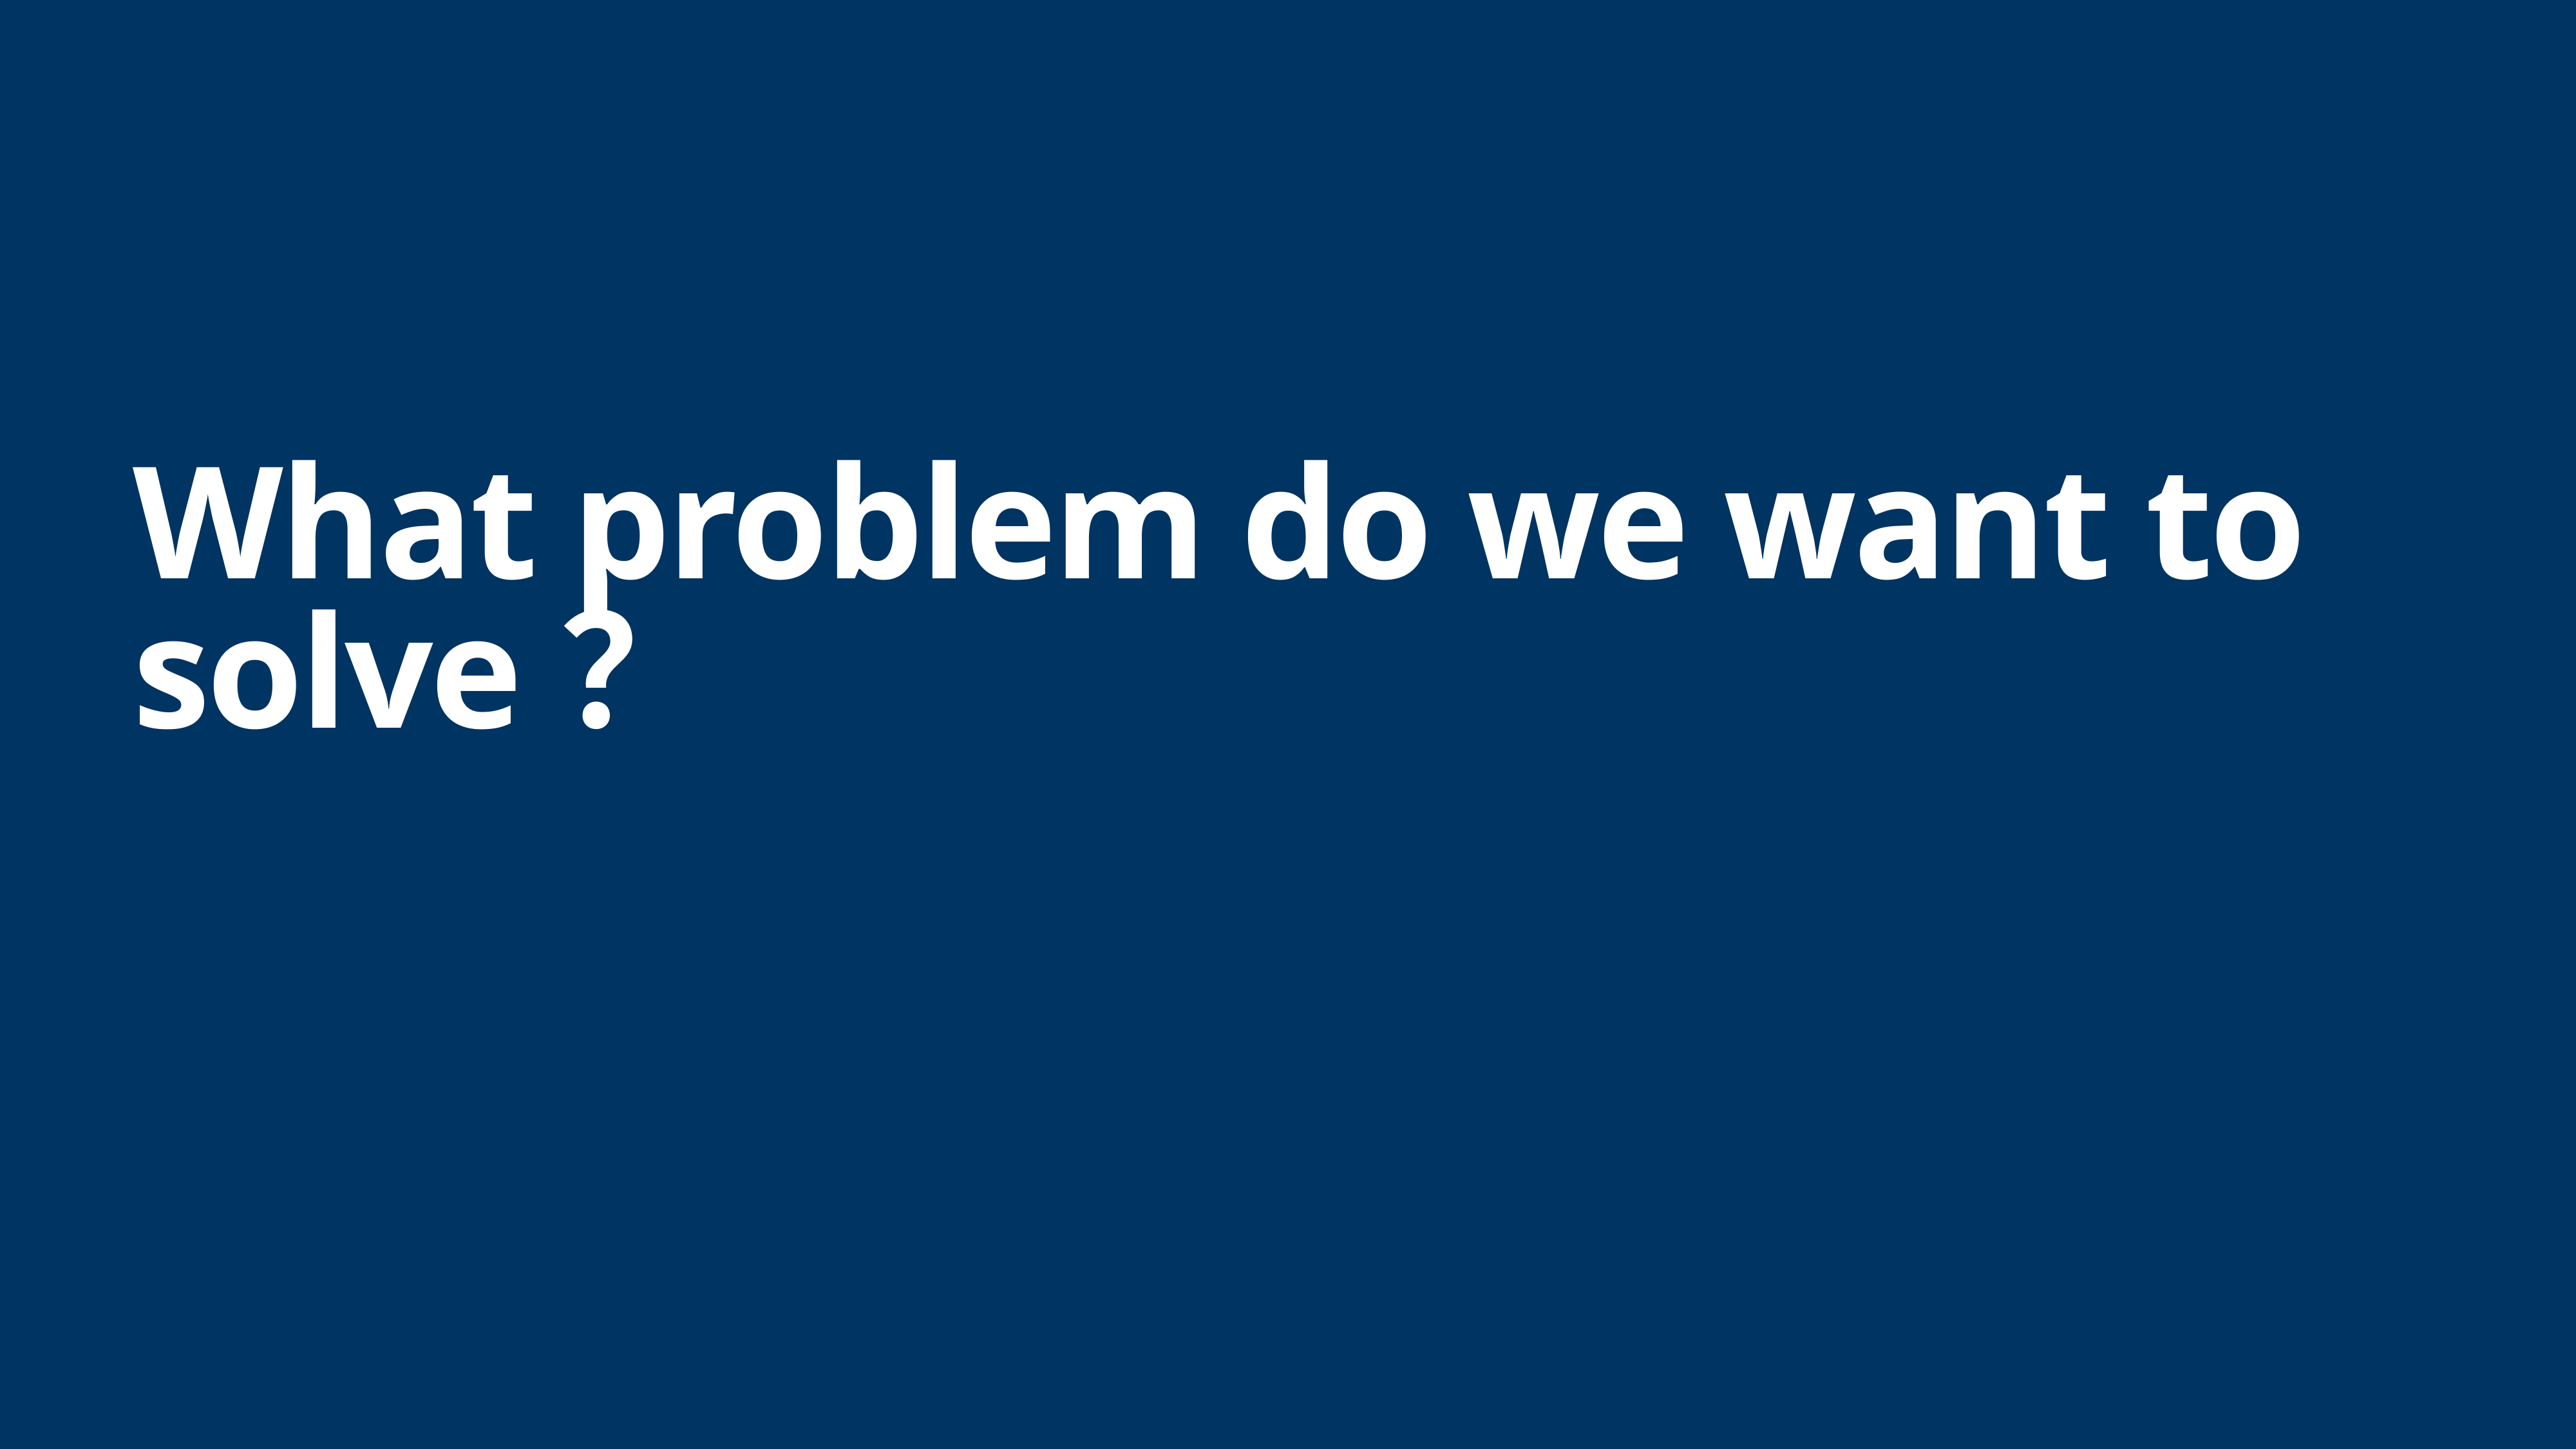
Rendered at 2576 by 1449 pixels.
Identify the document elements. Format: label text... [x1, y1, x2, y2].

title What problem do we want to solve？ [127, 271, 2449, 764]
